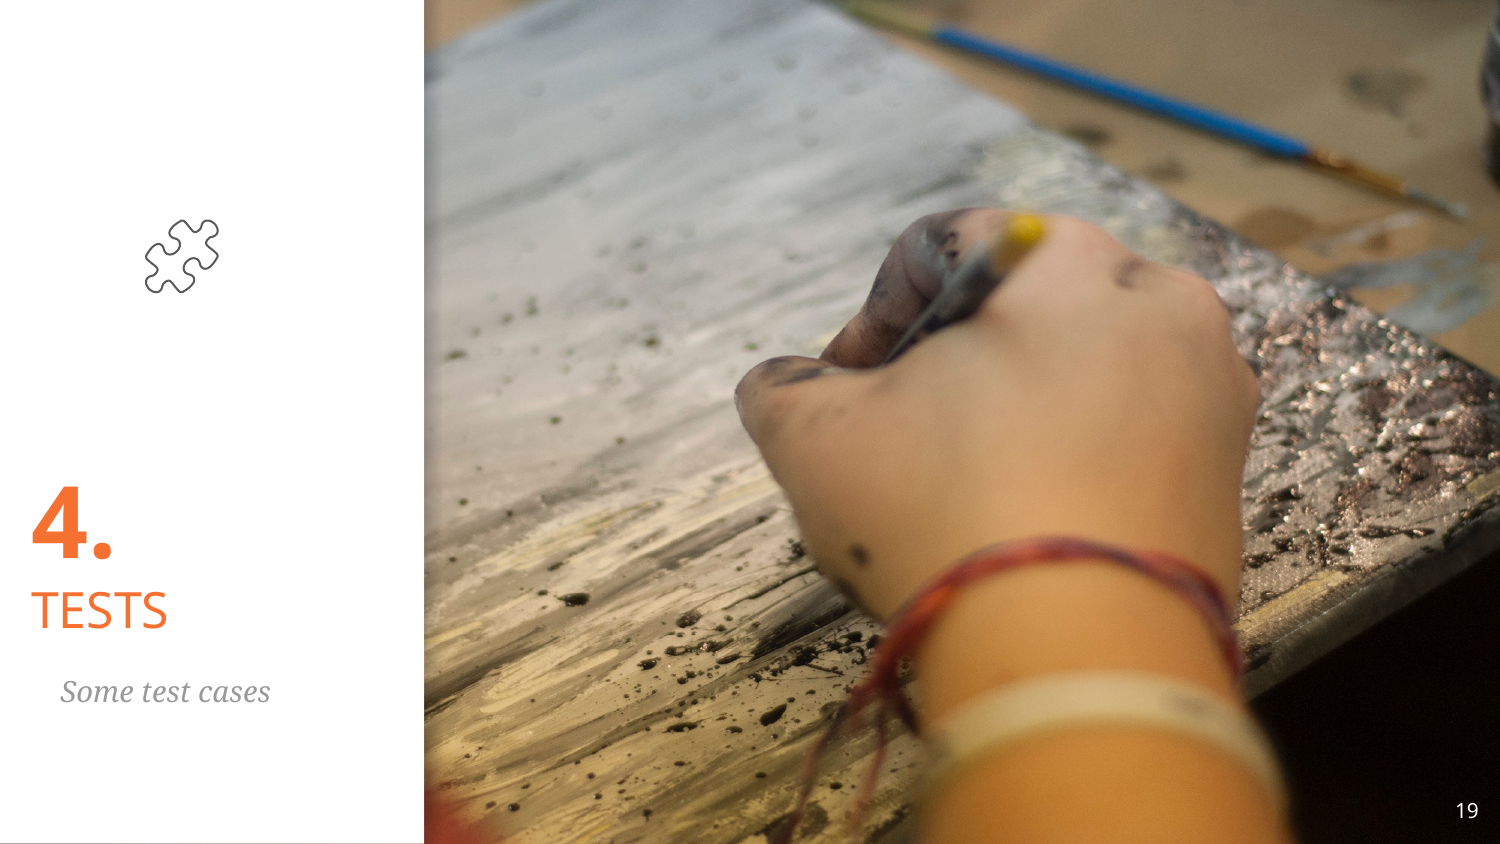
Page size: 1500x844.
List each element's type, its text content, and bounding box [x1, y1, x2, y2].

title 4. TESTS [16, 50, 430, 654]
subtitle Some test cases [45, 653, 378, 783]
slide_number 19 [1403, 779, 1494, 844]
picture [425, 0, 1500, 844]
